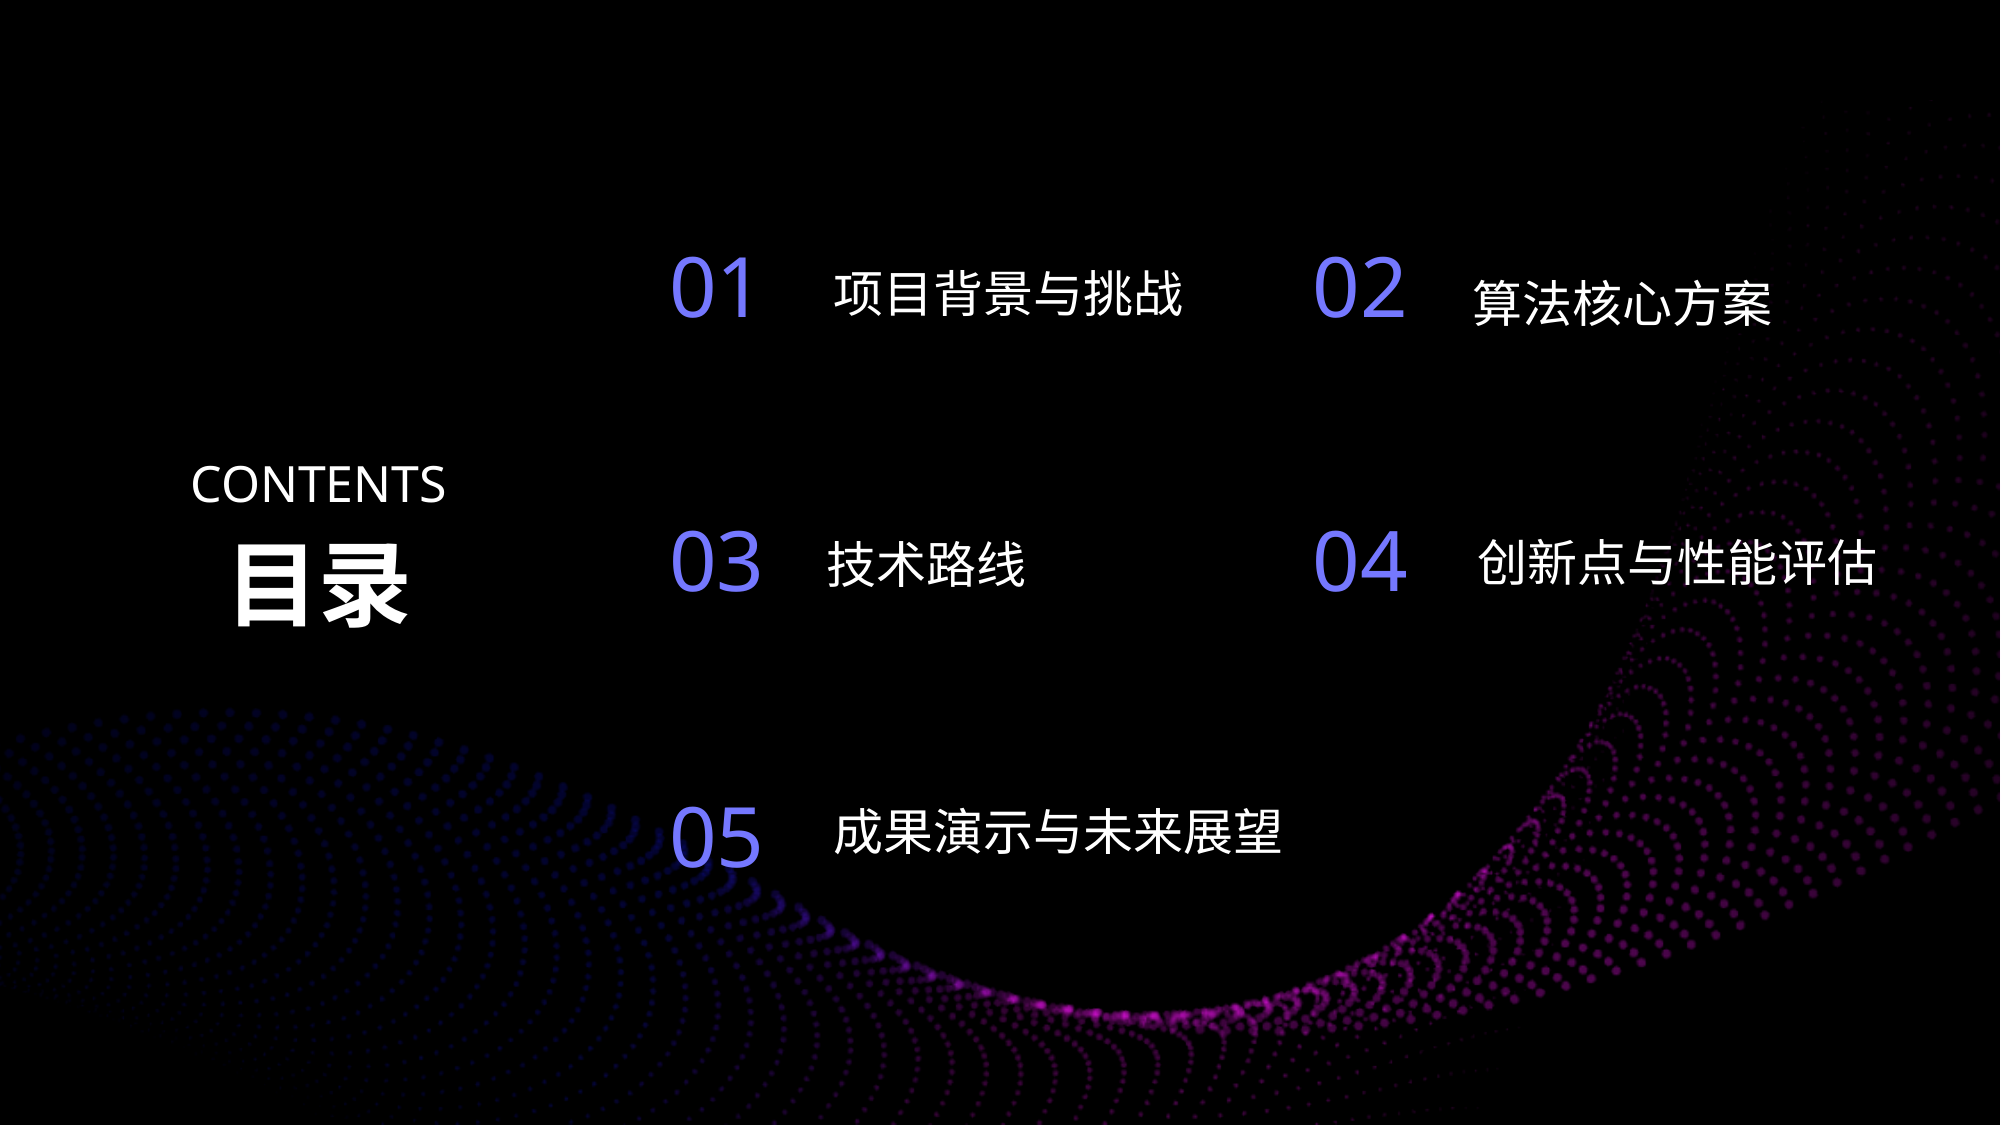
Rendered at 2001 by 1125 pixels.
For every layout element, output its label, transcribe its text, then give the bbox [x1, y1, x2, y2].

list 项目背景与挑战 [833, 212, 1215, 363]
list 03 [667, 512, 766, 596]
list 技术路线 [826, 479, 1340, 638]
list 创新点与性能评估 [1477, 487, 1960, 625]
list 02 [1311, 237, 1410, 321]
list 04 [1311, 512, 1410, 596]
list 成果演示与未来展望 [833, 762, 1296, 888]
list 算法核心方案 [1472, 221, 1951, 372]
subtitle CONTENTS [124, 437, 513, 513]
list 05 [667, 787, 766, 871]
picture [0, 100, 2001, 1125]
title 目录 [124, 520, 513, 646]
list 01 [667, 237, 766, 321]
